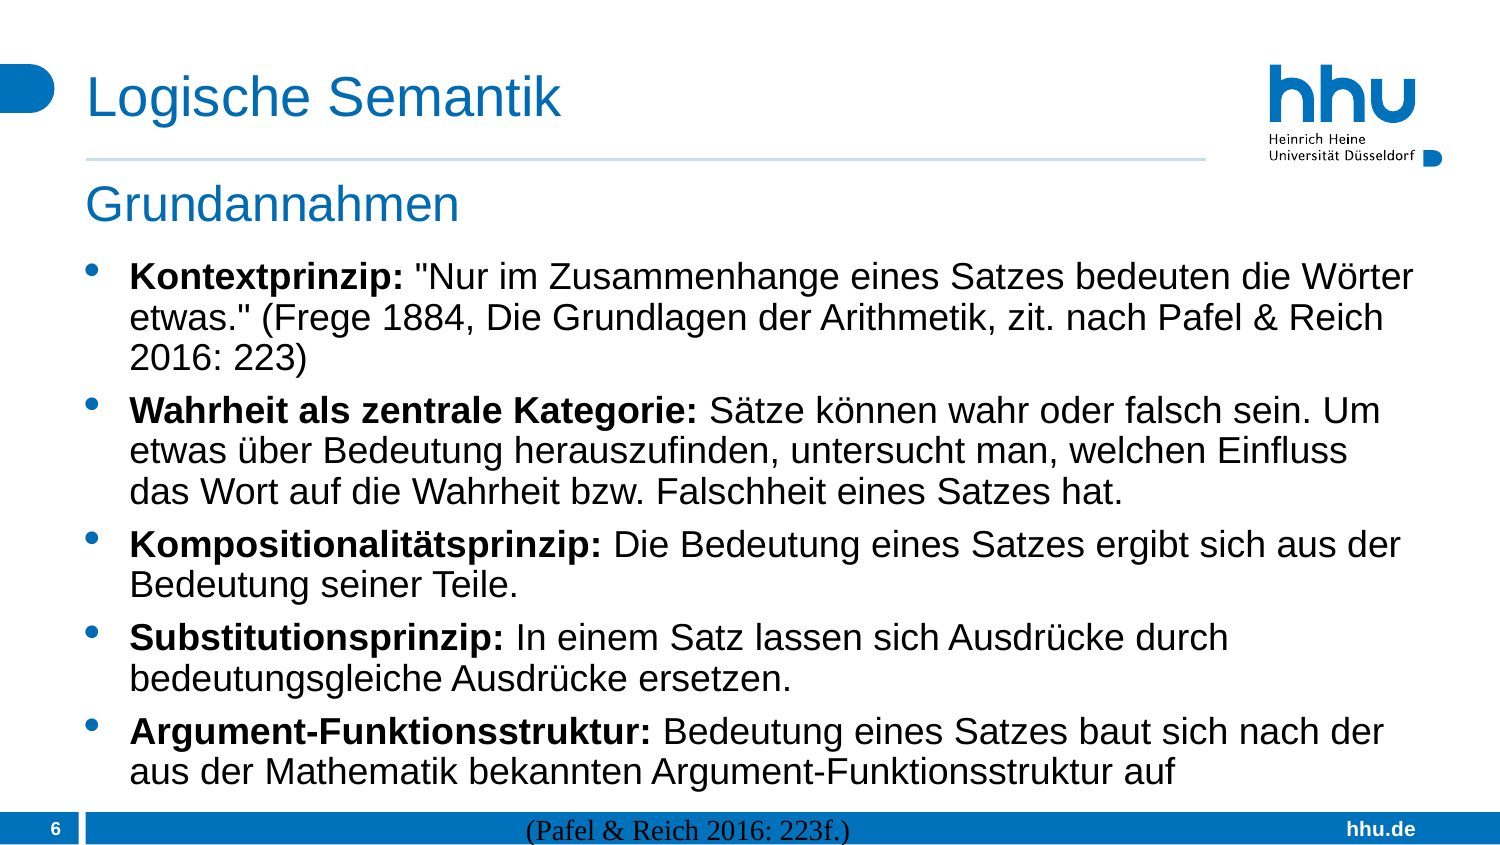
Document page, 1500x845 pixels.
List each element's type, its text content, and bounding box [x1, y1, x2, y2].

title Logische Semantik [86, 54, 1207, 129]
slide_number 6 [5, 816, 62, 841]
list Kontextprinzip: "Nur im Zusammenhange eines Satzes bedeuten die Wörter etwas." (Frege 1884, Die Grundlagen der Arithmetik, zit. nach Pafel & Reich 2016: 223) Wahrheit als zentrale Kategorie: Sätze können wahr oder falsch sein. Um etwas über Bedeutung herauszufinden, untersucht man, welchen Einfluss das Wort auf die Wahrheit bzw. Falschheit eines Satzes hat. Kompositionalitätsprinzip: Die Bedeutung eines Satzes ergibt sich aus der Bedeutung seiner Teile. Substitutionsprinzip: In einem Satz lassen sich Ausdrücke durch bedeutungsgleiche Ausdrücke ersetzen. Argument-Funktionsstruktur: Bedeutung eines Satzes baut sich nach der aus der Mathematik bekannten Argument-Funktionsstruktur auf [85, 245, 1415, 789]
list Grundannahmen [85, 178, 1415, 232]
footer (Pafel & Reich 2016: 223f.) [103, 816, 1273, 841]
